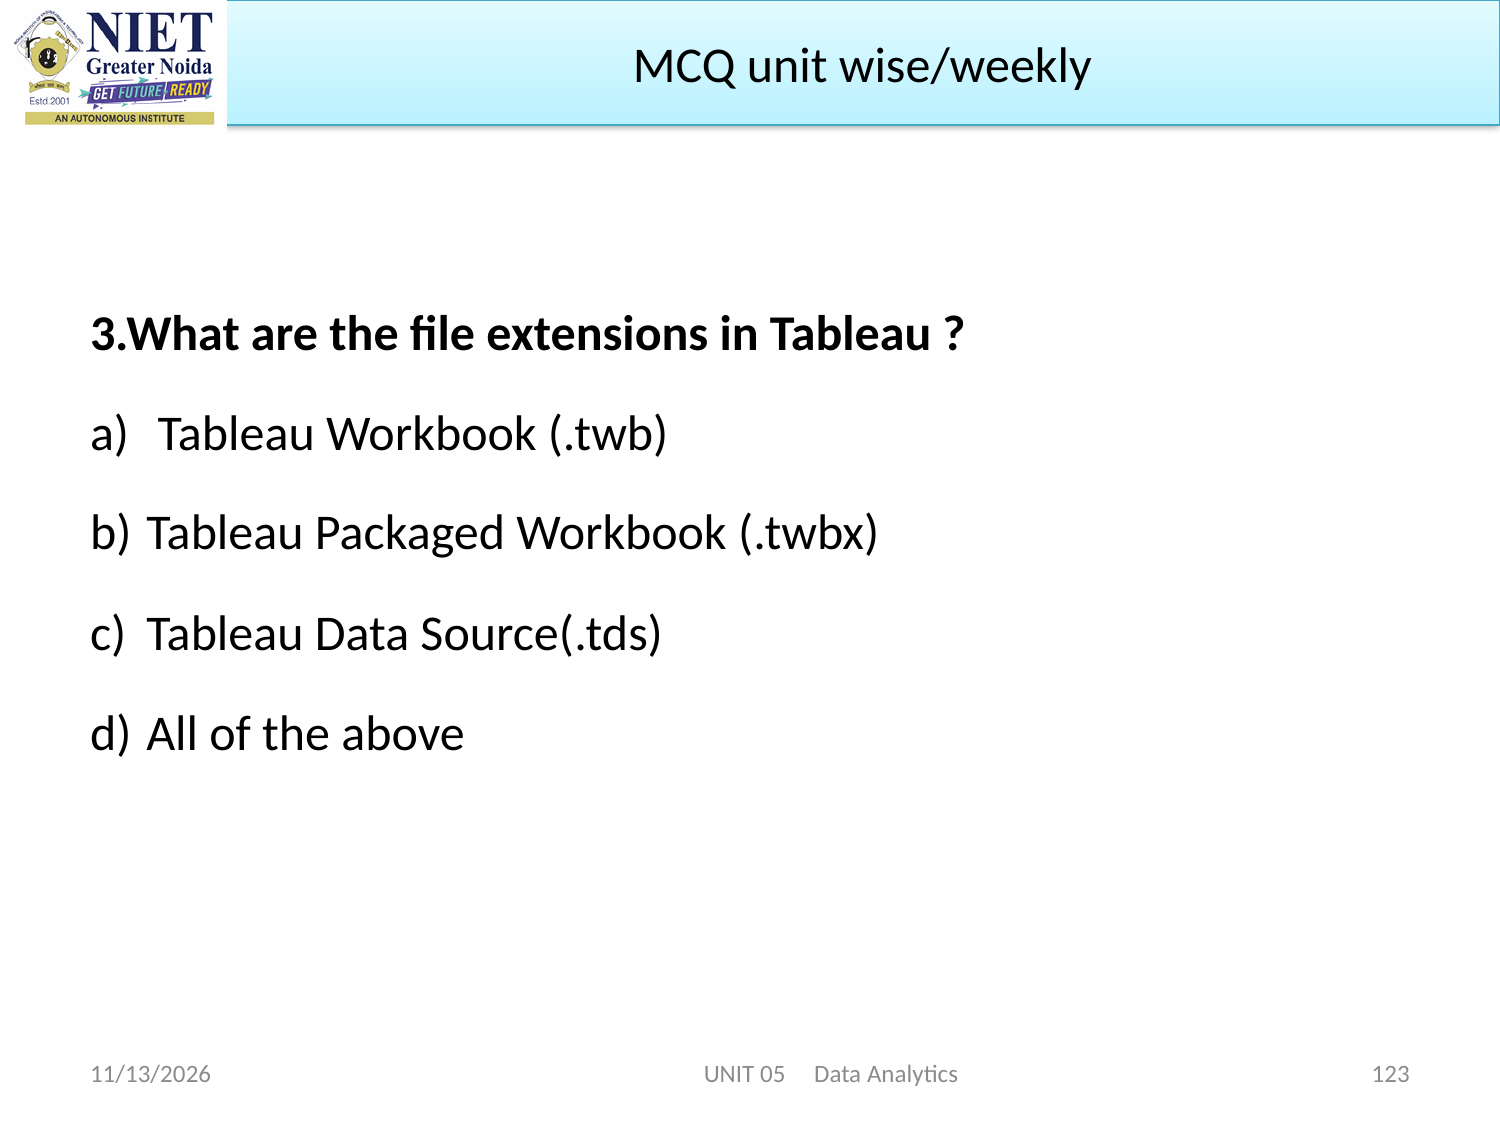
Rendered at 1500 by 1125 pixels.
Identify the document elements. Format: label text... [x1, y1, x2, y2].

list 3.What are the file extensions in Tableau ? Tableau Workbook (.twb) Tableau Packaged Workbook (.twbx) Tableau Data Source(.tds) All of the above [75, 262, 1425, 1005]
footer UNIT 05 Data Analytics [512, 1042, 1150, 1103]
picture [0, 0, 227, 137]
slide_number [75, 1042, 425, 1103]
slide_number 123 [1150, 1042, 1425, 1103]
text_box MCQ unit wise/weekly [230, 0, 1500, 125]
